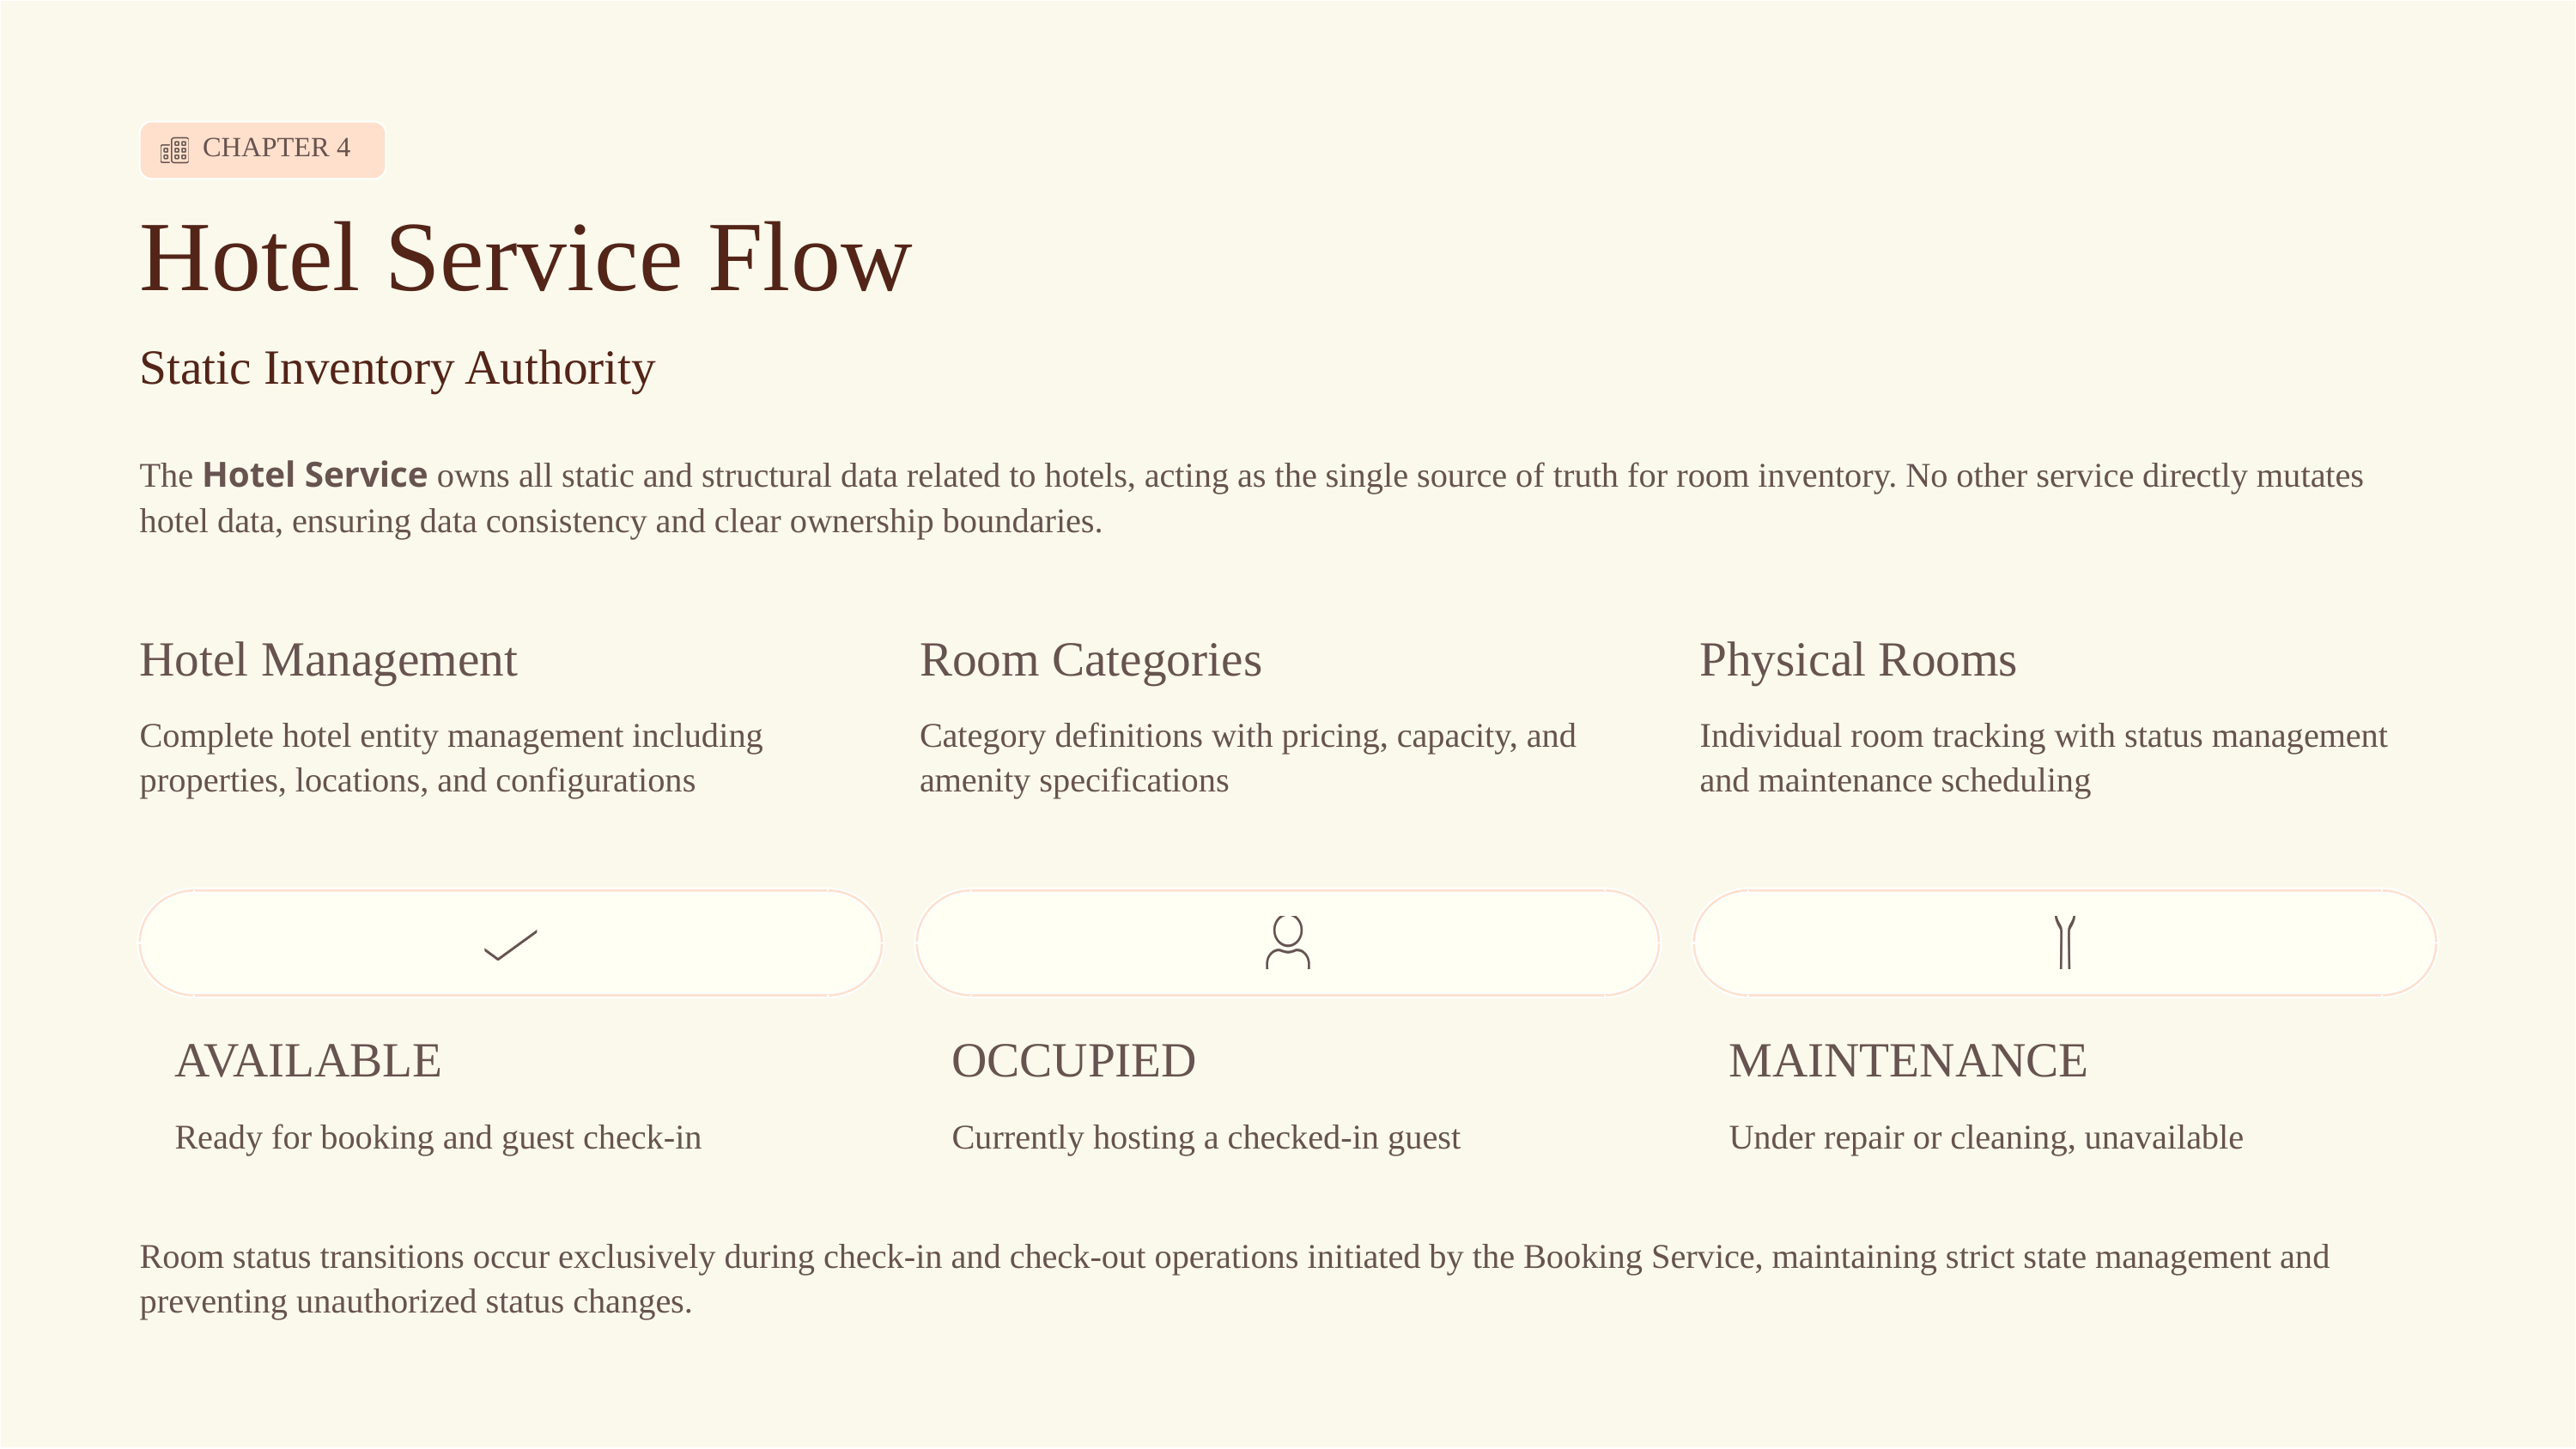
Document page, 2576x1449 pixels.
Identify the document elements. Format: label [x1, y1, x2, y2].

text_box [914, 888, 1662, 997]
text_box [1692, 888, 2439, 997]
text_box [137, 888, 884, 997]
text_box [0, 0, 2576, 1449]
text_box [139, 121, 386, 179]
